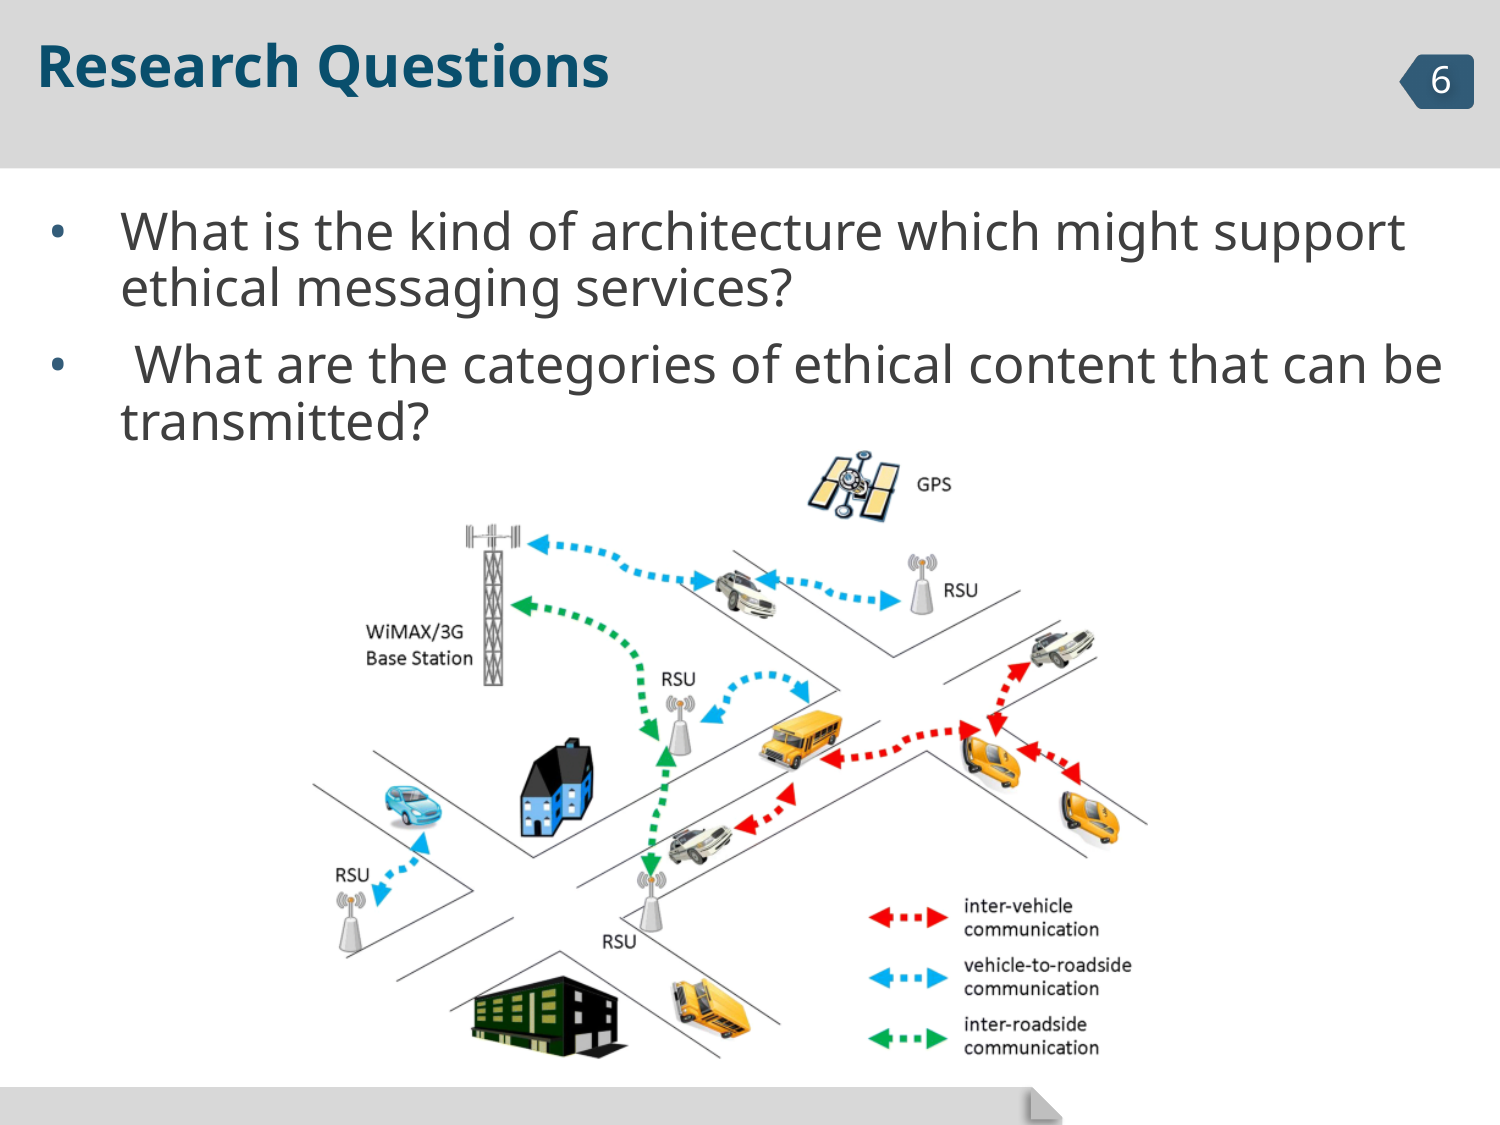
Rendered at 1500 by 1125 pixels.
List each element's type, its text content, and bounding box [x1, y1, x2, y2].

picture [311, 449, 1149, 1061]
picture [1400, 55, 1474, 109]
list What is the kind of architecture which might support ethical messaging services? What are the categories of ethical content that can be transmitted? [32, 198, 1481, 1083]
title Research Questions [21, 29, 1351, 95]
